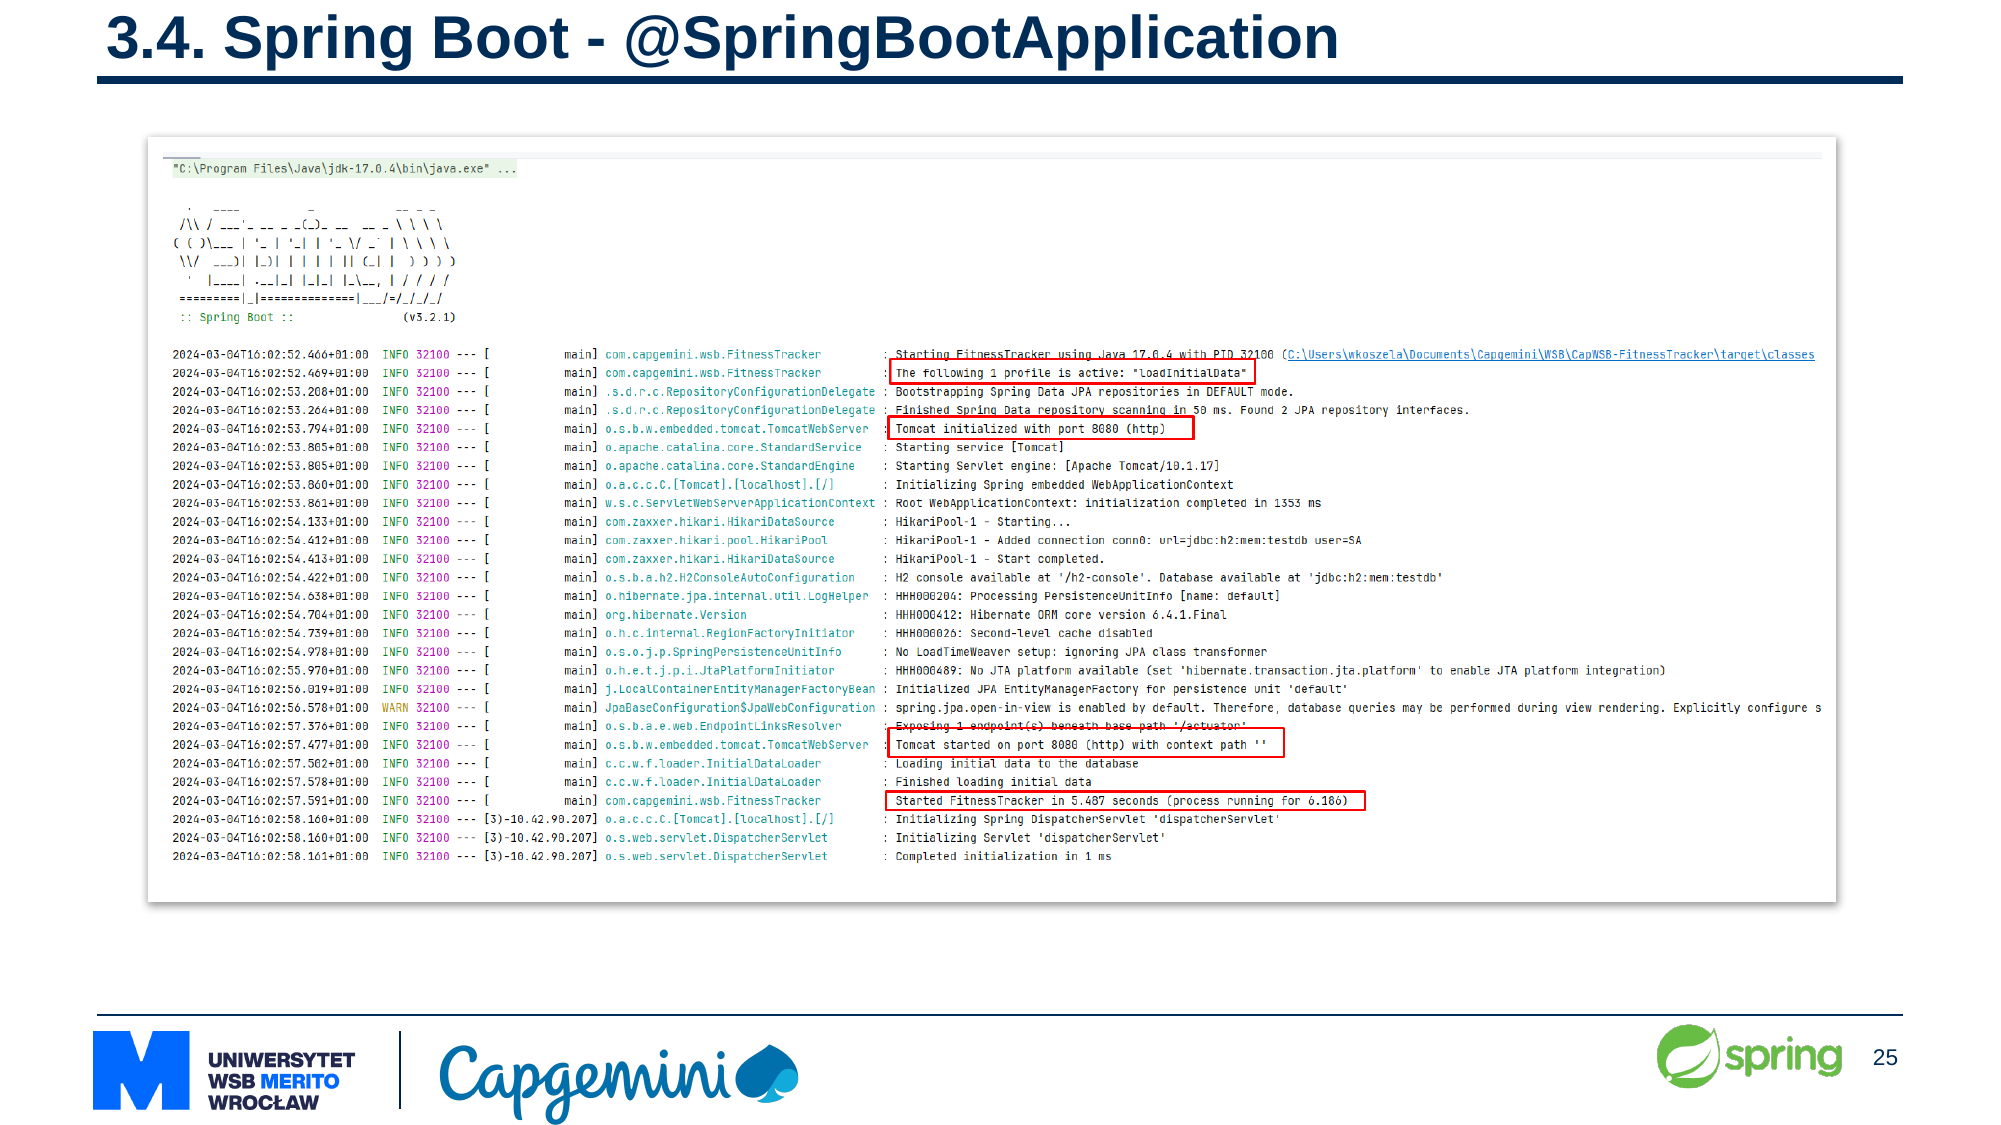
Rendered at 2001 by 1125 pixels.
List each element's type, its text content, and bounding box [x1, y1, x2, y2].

picture [401, 962, 813, 1125]
title 3.4. Spring Boot - @SpringBootApplication [105, 6, 1822, 80]
picture [162, 151, 1822, 888]
picture [1650, 1006, 1847, 1107]
slide_number 25 [1852, 1042, 1899, 1071]
picture [93, 1030, 399, 1110]
